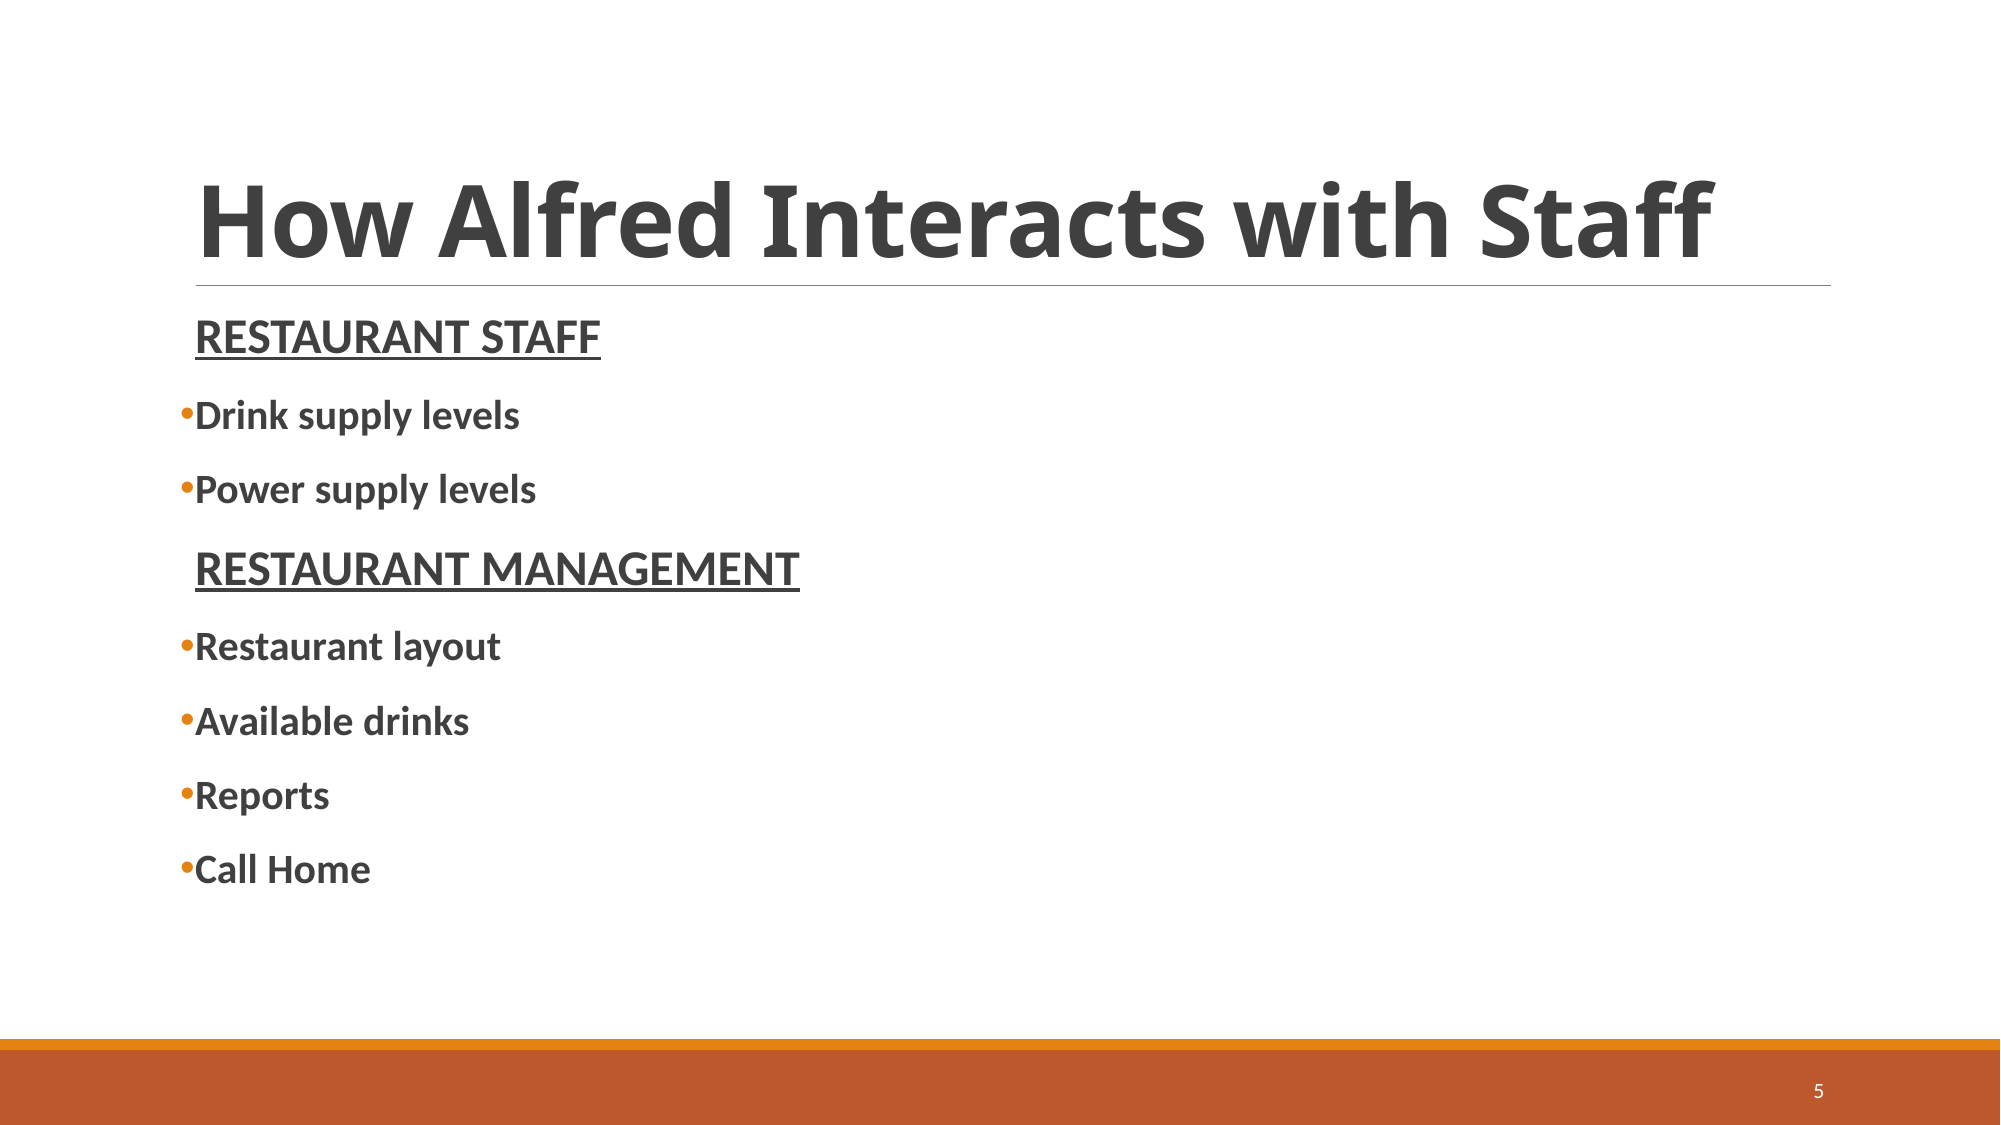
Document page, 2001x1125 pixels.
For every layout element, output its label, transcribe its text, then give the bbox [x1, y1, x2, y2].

list RESTAURANT STAFF Drink supply levels Power supply levels RESTAURANT MANAGEMENT Restaurant layout Available drinks Reports Call Home [180, 302, 1830, 963]
title How Alfred Interacts with Staff [180, 47, 1830, 285]
slide_number 5 [1624, 1059, 1840, 1120]
